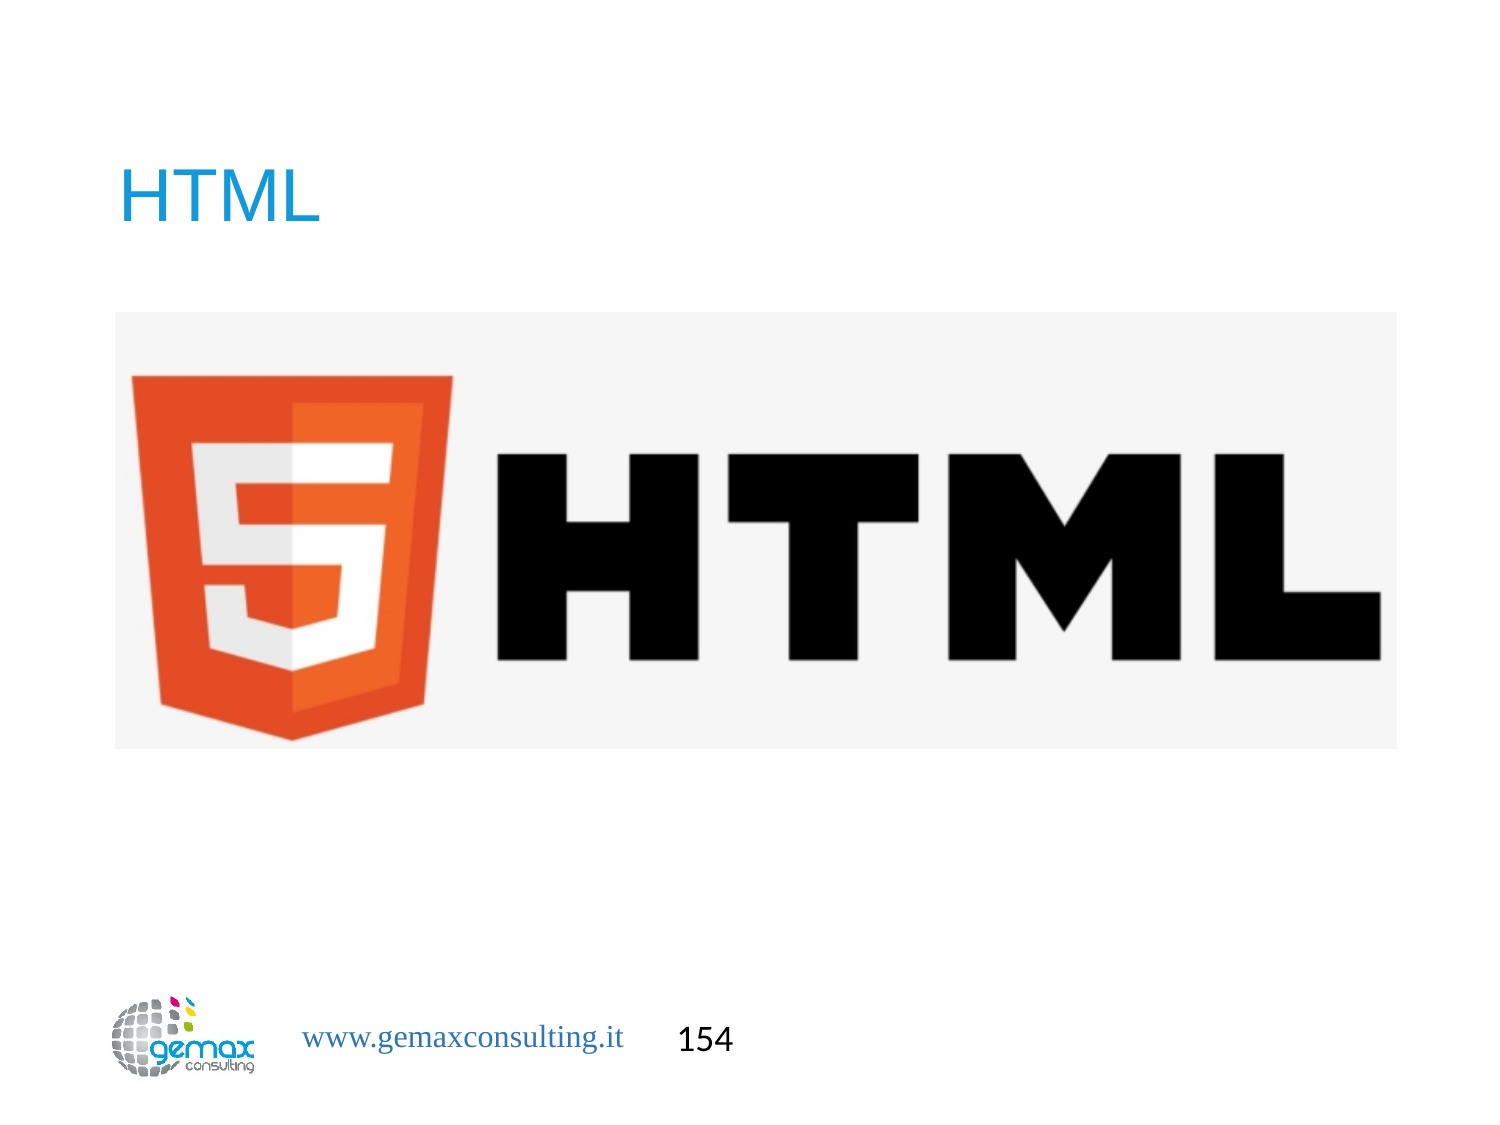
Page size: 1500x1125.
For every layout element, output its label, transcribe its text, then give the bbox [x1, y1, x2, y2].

slide_number 154 [661, 1006, 793, 1067]
title HTML [103, 59, 1397, 278]
picture [103, 990, 262, 1083]
picture [115, 312, 1398, 749]
